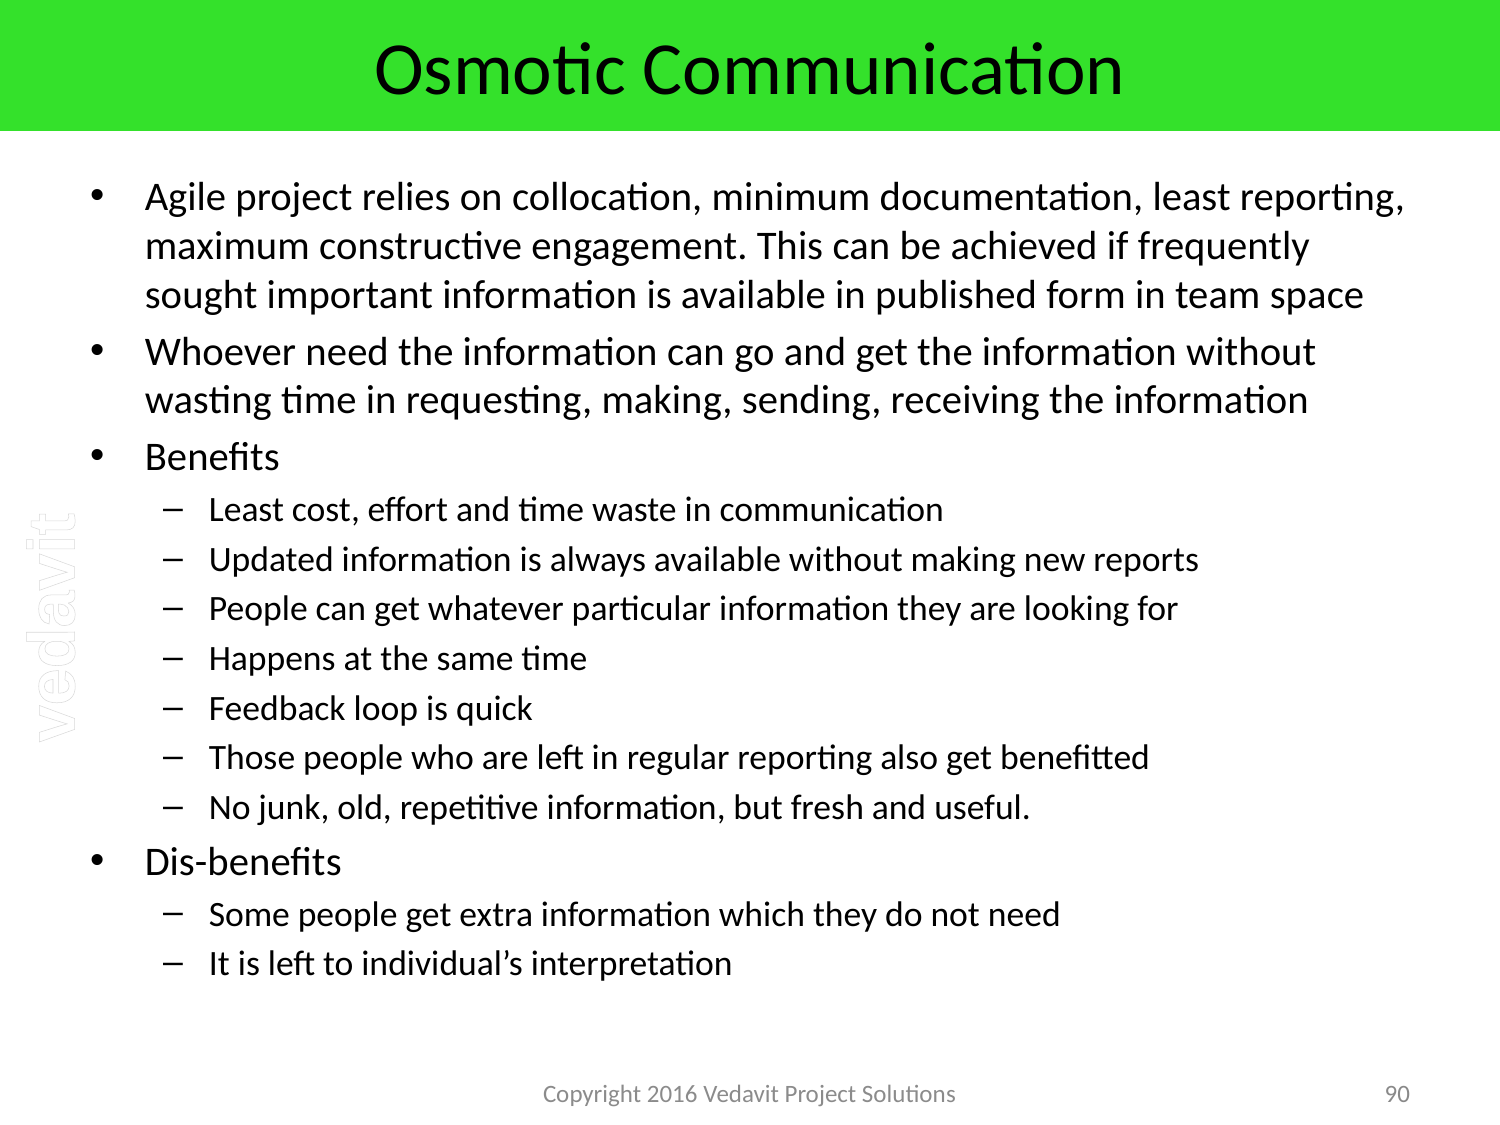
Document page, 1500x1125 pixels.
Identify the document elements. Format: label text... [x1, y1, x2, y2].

slide_number 90 [1074, 1062, 1425, 1123]
footer Copyright 2016 Vedavit Project Solutions [512, 1062, 988, 1123]
title Osmotic Communication [0, 0, 1500, 131]
list Agile project relies on collocation, minimum documentation, least reporting, maximum constructive engagement. This can be achieved if frequently sought important information is available in published form in team space Whoever need the information can go and get the information without wasting time in requesting, making, sending, receiving the information Benefits Least cost, effort and time waste in communication Updated information is always available without making new reports People can get whatever particular information they are looking for Happens at the same time Feedback loop is quick Those people who are left in regular reporting also get benefitted No junk, old, repetitive information, but fresh and useful. Dis-benefits Some people get extra information which they do not need It is left to individual’s interpretation [75, 162, 1425, 1000]
